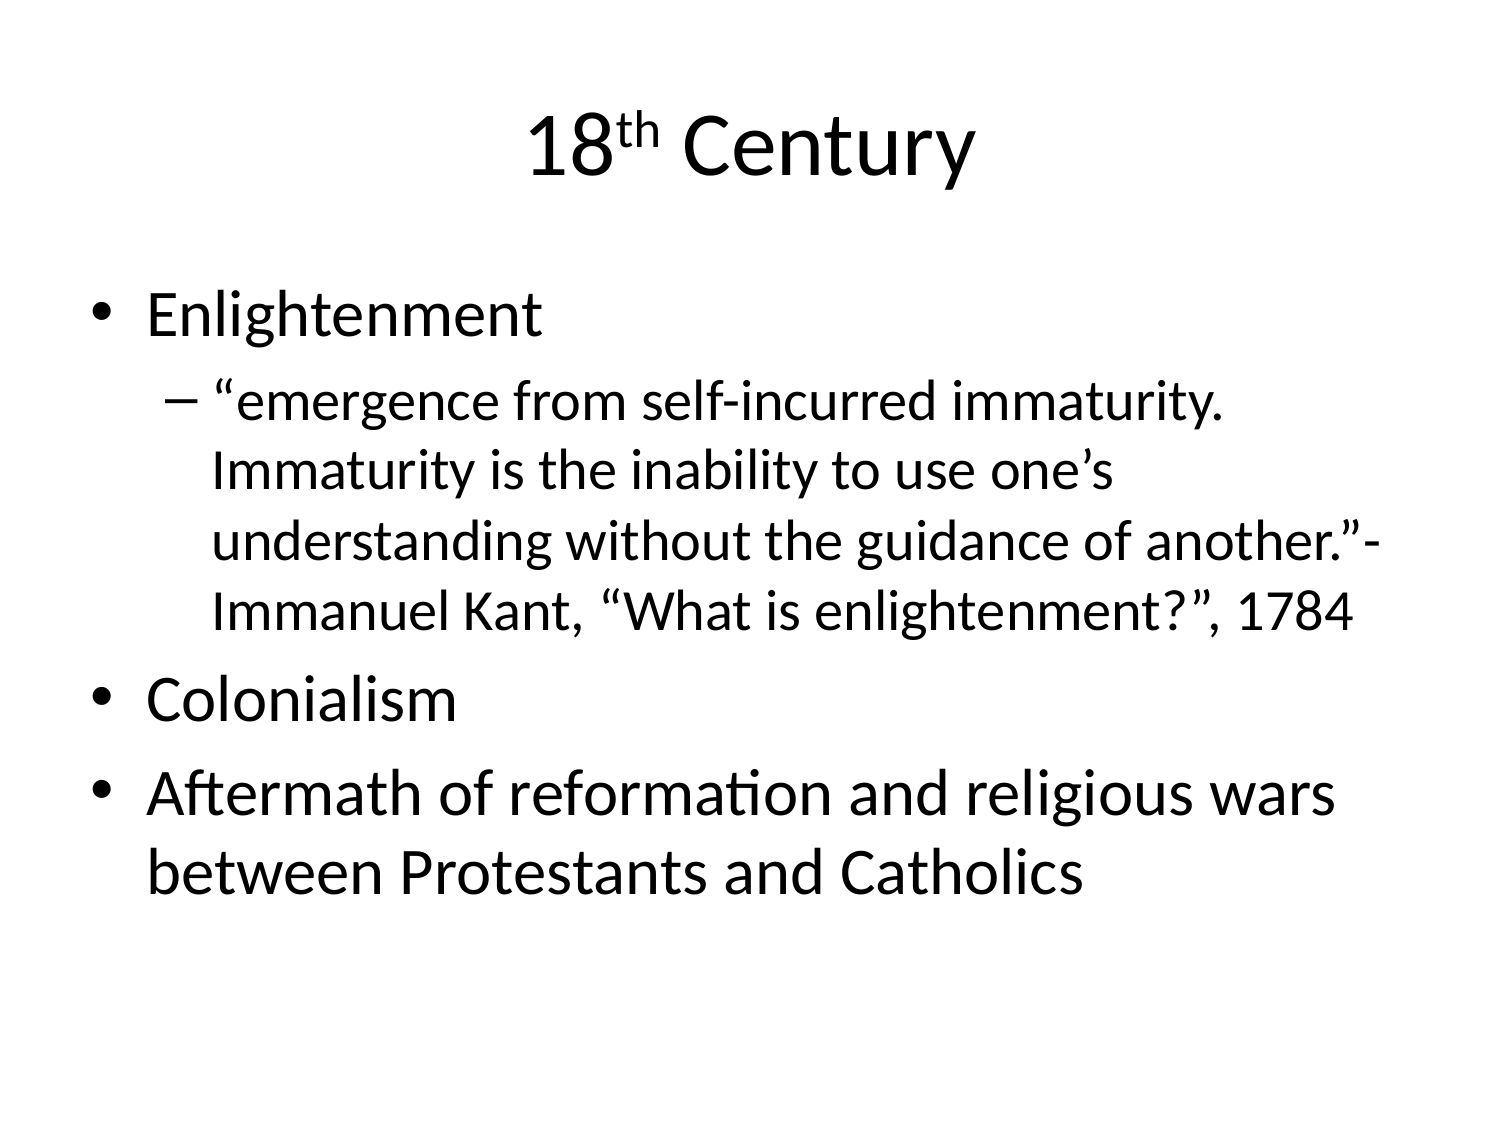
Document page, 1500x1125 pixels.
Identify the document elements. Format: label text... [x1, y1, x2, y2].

list Enlightenment “emergence from self-incurred immaturity. Immaturity is the inability to use one’s understanding without the guidance of another.”-Immanuel Kant, “What is enlightenment?”, 1784 Colonialism Aftermath of reformation and religious wars between Protestants and Catholics [75, 262, 1425, 1005]
title 18th Century [75, 45, 1425, 233]
